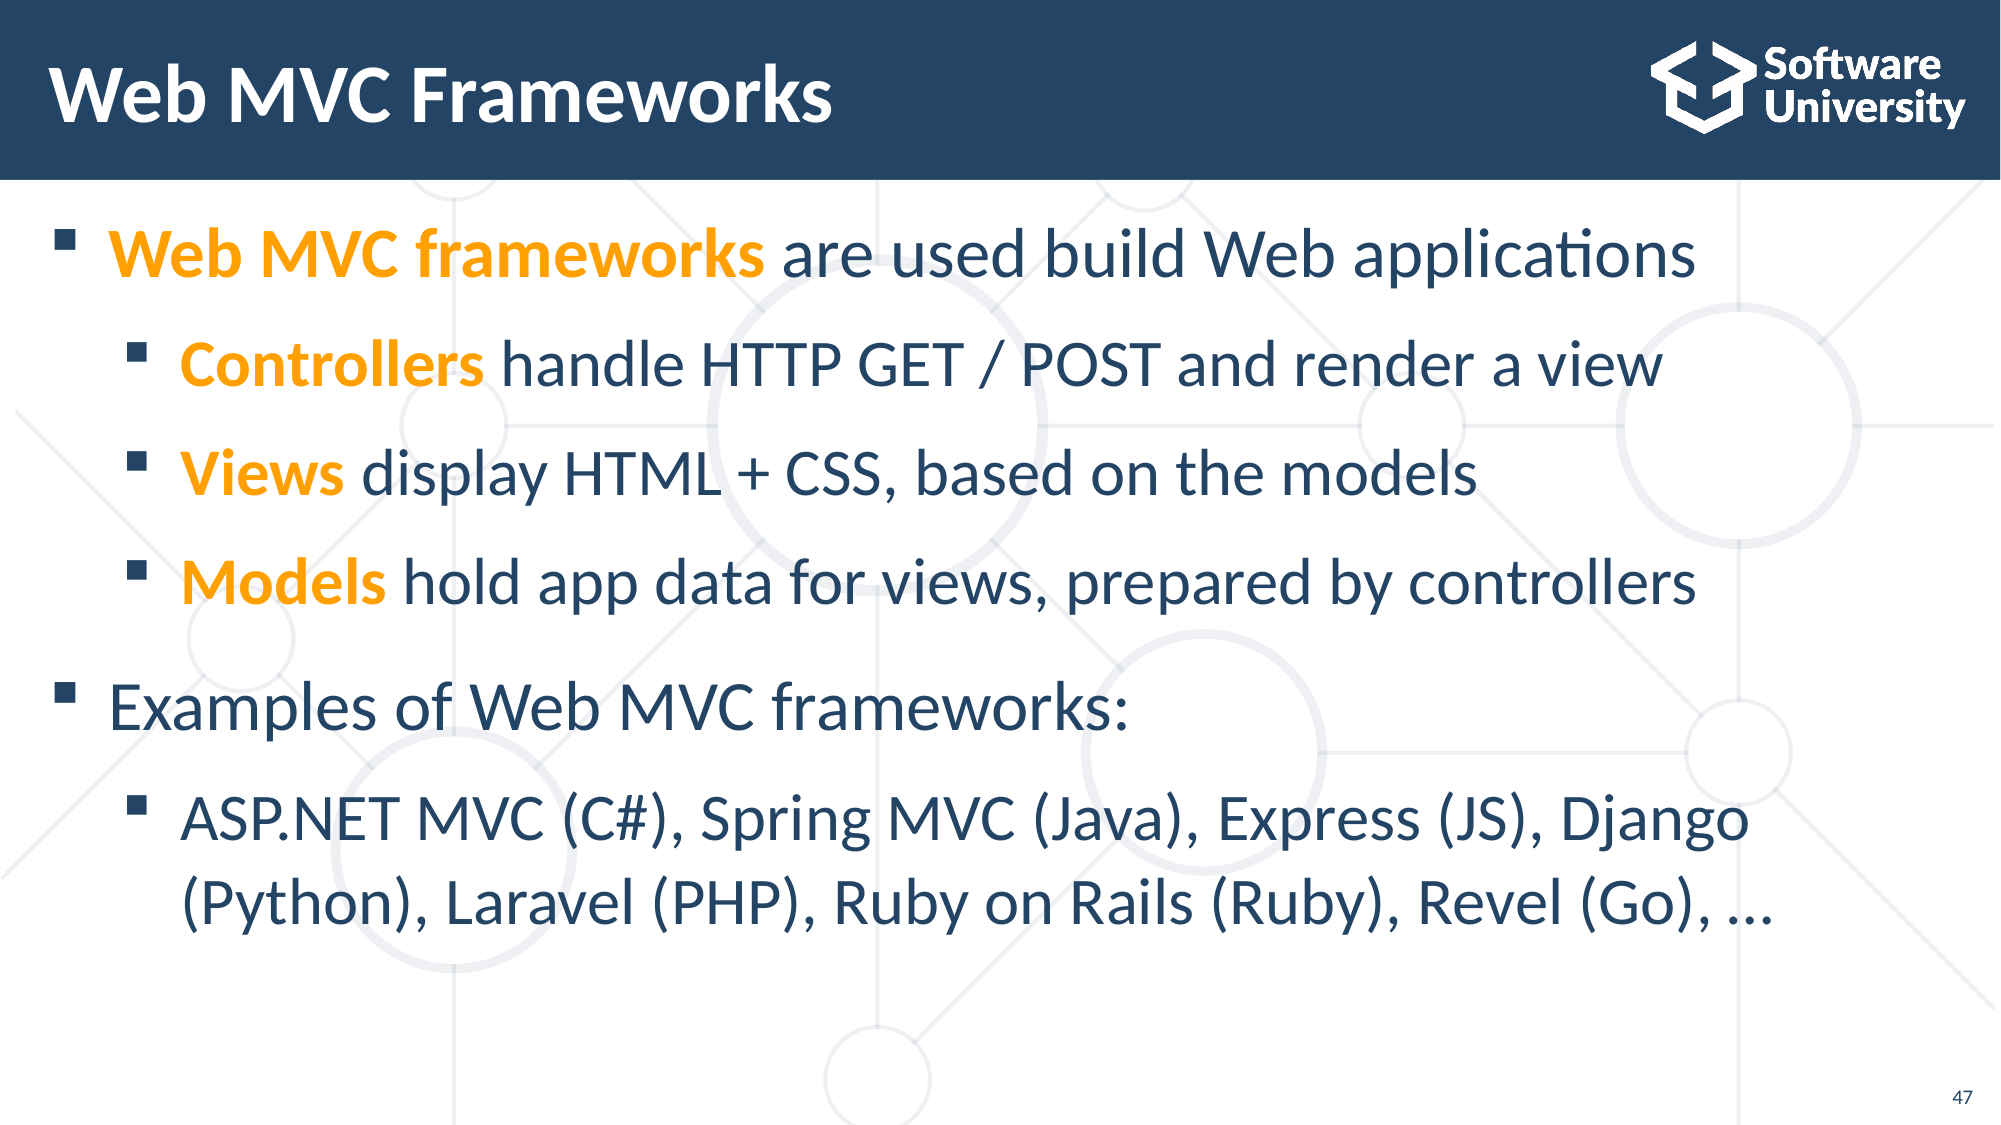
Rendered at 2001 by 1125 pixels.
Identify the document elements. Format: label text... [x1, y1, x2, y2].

title Web MVC Frameworks [31, 16, 1625, 162]
picture [1651, 41, 1966, 134]
slide_number 47 [1927, 1067, 1989, 1117]
list Web MVC frameworks are used build Web applications Controllers handle HTTP GET / POST and render a view Views display HTML + CSS, based on the models Models hold app data for views, prepared by controllers Examples of Web MVC frameworks: ASP.NET MVC (C#), Spring MVC (Java), Express (JS), Django (Python), Laravel (PHP), Ruby on Rails (Ruby), Revel (Go), … [31, 196, 1970, 1104]
